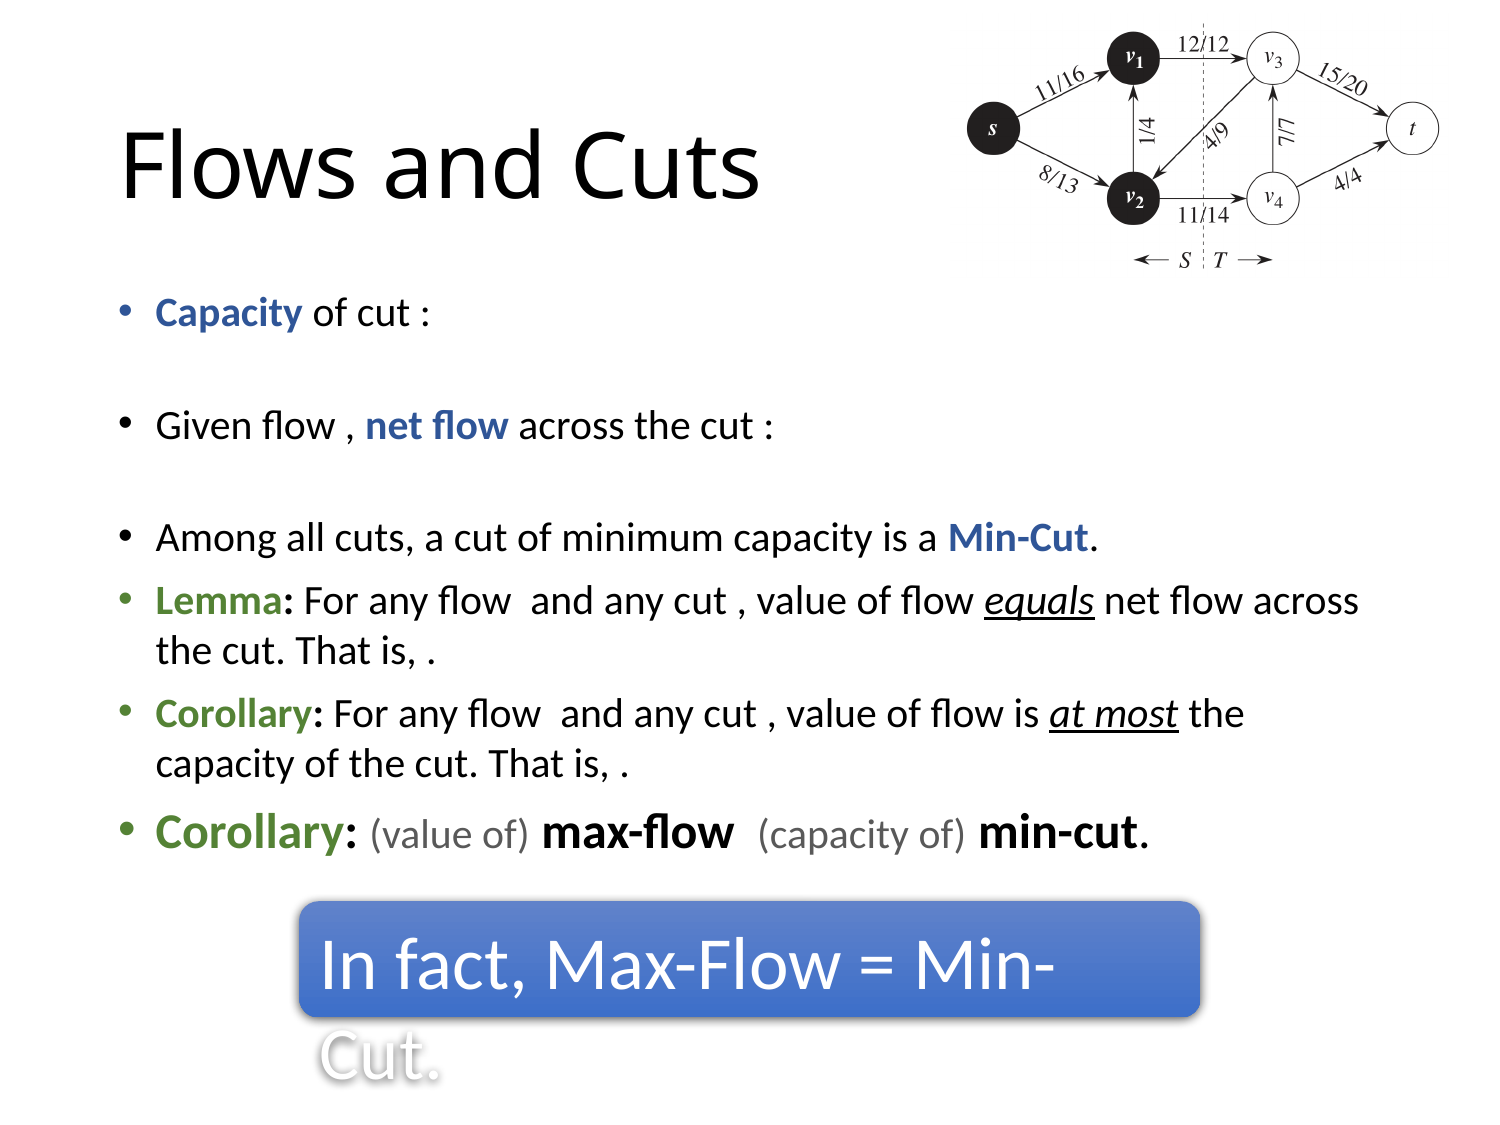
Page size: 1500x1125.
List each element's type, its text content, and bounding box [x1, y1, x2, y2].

text_box In fact, Max-Flow = Min-Cut. [299, 901, 1201, 1018]
picture [950, 13, 1449, 278]
title Flows and Cuts [103, 59, 950, 278]
